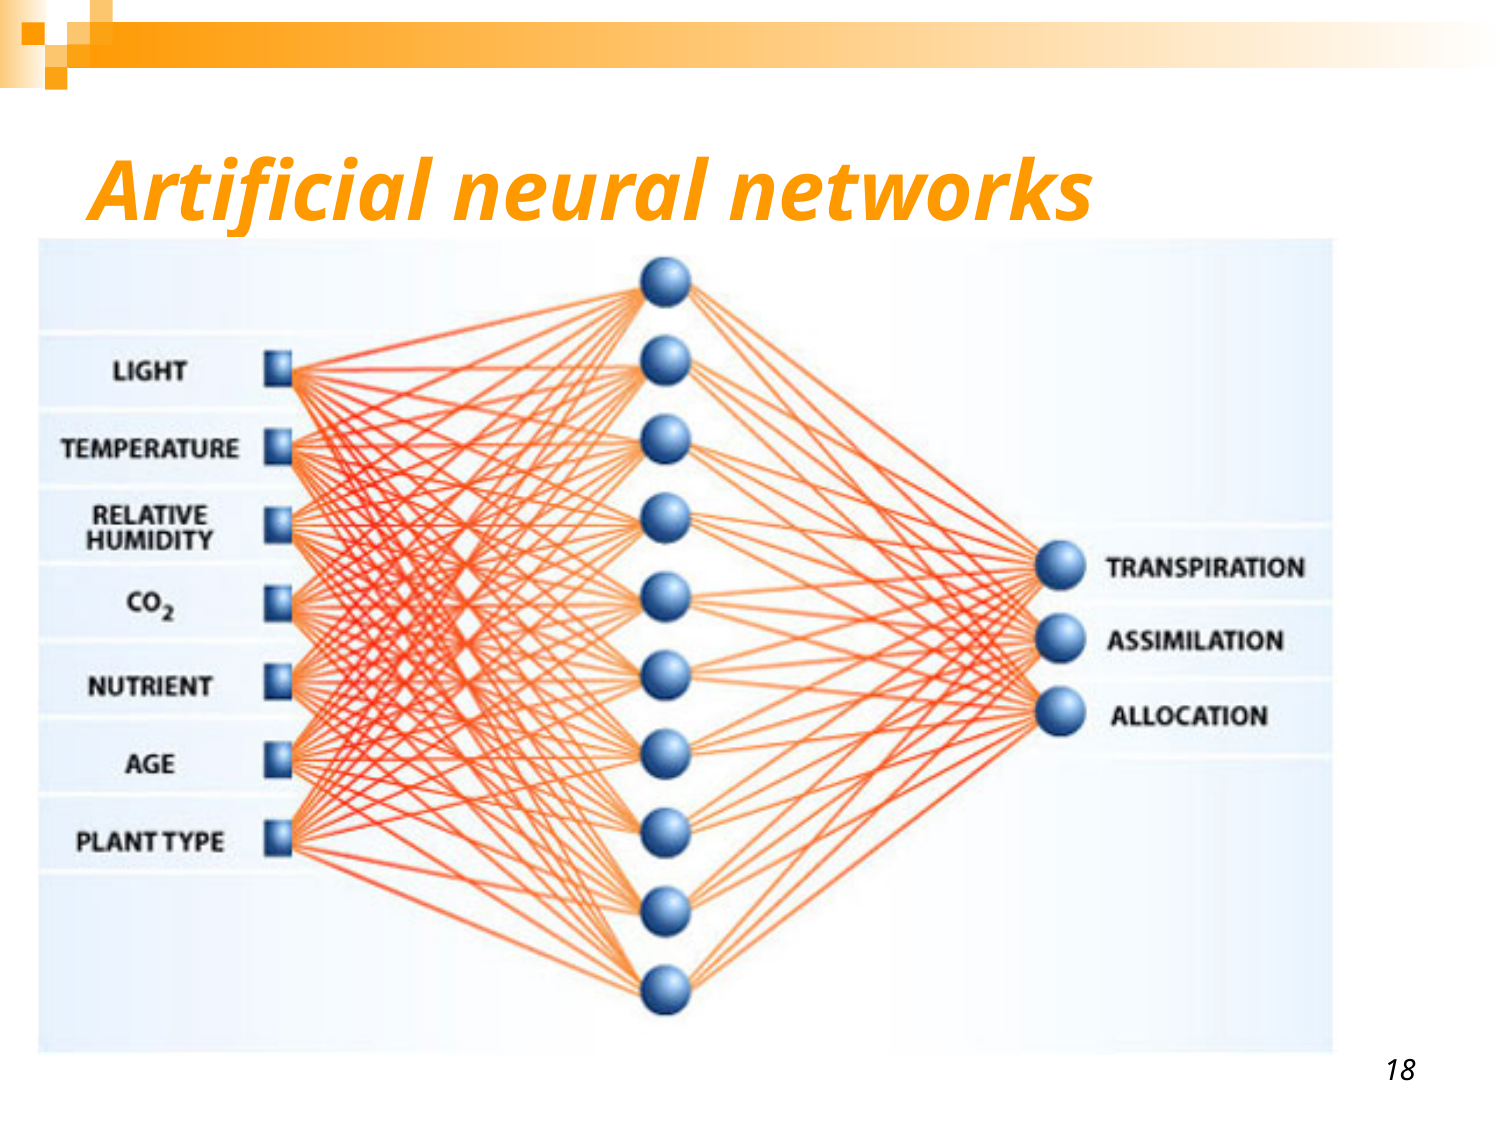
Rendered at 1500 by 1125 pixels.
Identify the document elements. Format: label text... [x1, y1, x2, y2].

slide_number 18 [1080, 1023, 1431, 1099]
picture [37, 237, 1338, 1055]
title Artificial neural networks [75, 75, 1425, 300]
